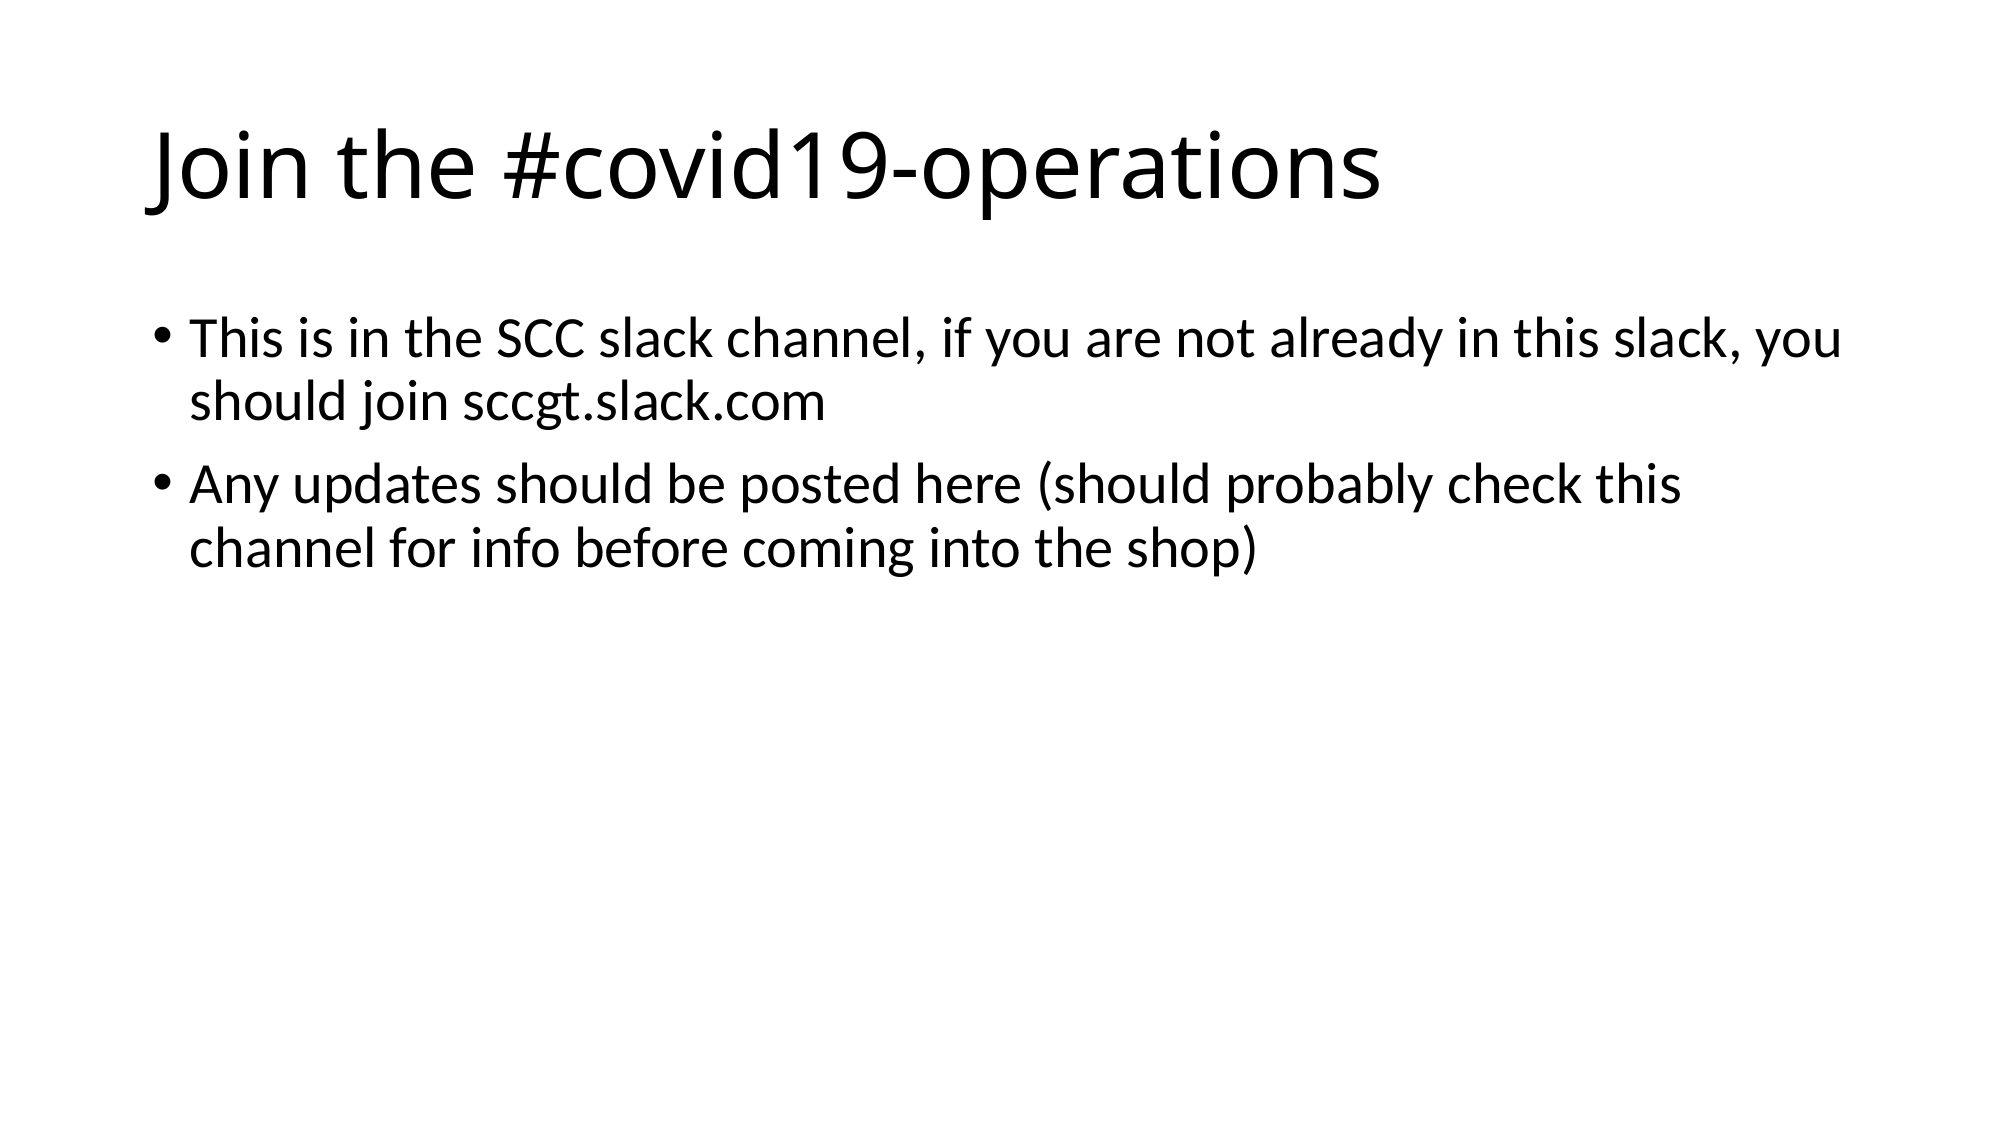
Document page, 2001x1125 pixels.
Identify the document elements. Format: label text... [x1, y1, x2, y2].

list This is in the SCC slack channel, if you are not already in this slack, you should join sccgt.slack.com Any updates should be posted here (should probably check this channel for info before coming into the shop) [137, 299, 1863, 1014]
title Join the #covid19-operations [137, 59, 1863, 278]
